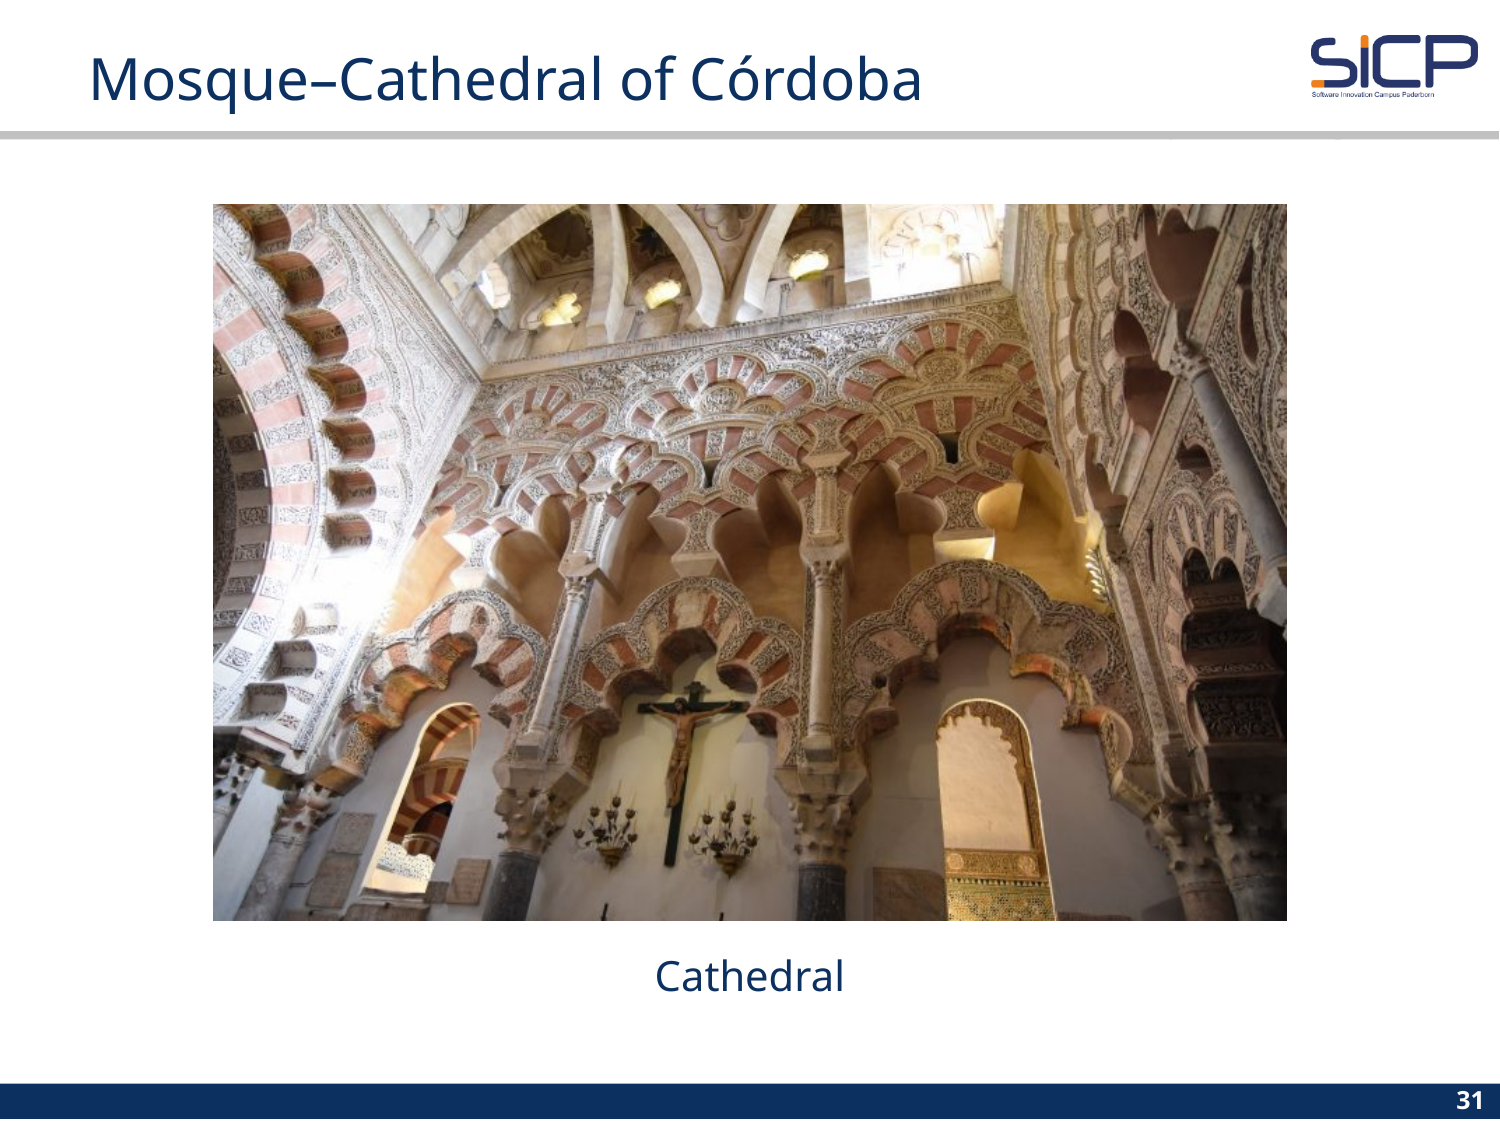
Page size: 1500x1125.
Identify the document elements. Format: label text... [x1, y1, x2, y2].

picture [212, 204, 1288, 921]
slide_number 31 [1394, 1083, 1500, 1120]
text_box Cathedral [639, 942, 861, 1007]
picture [1311, 35, 1478, 98]
title Mosque–Cathedral of Córdoba [58, 35, 1161, 118]
